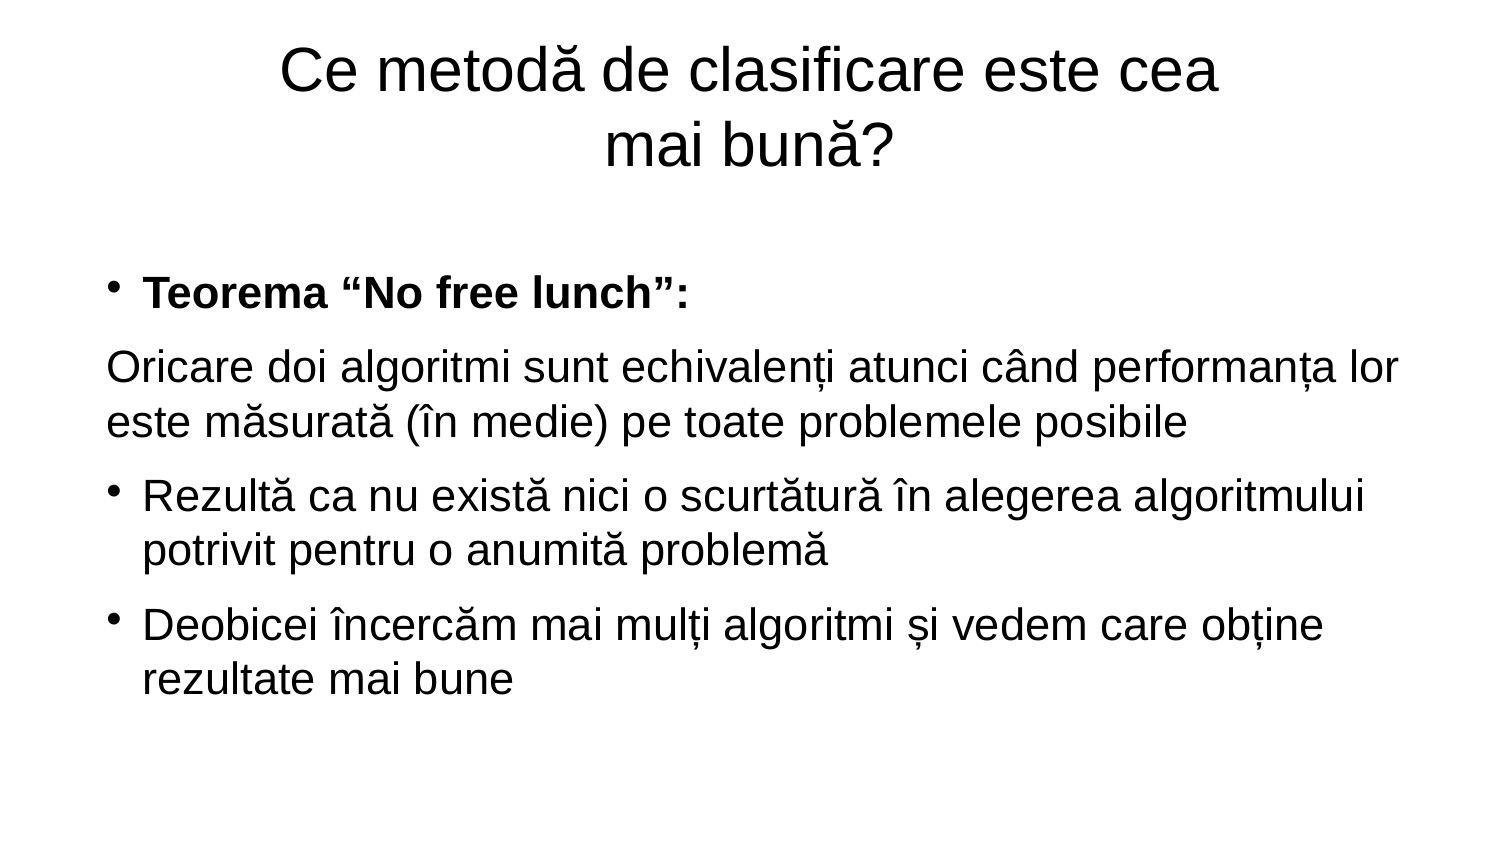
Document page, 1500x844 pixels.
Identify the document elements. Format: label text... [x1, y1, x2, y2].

text_box Ce metodă de clasificare este cea mai bună? [243, 33, 1257, 175]
text_box Teorema “No free lunch”: Oricare doi algoritmi sunt echivalenți atunci când performanța lor este măsurată (în medie) pe toate problemele posibile Rezultă ca nu există nici o scurtătură în alegerea algoritmului potrivit pentru o anumită problemă Deobicei încercăm mai mulți algoritmi și vedem care obține rezultate mai bune [94, 188, 1417, 772]
